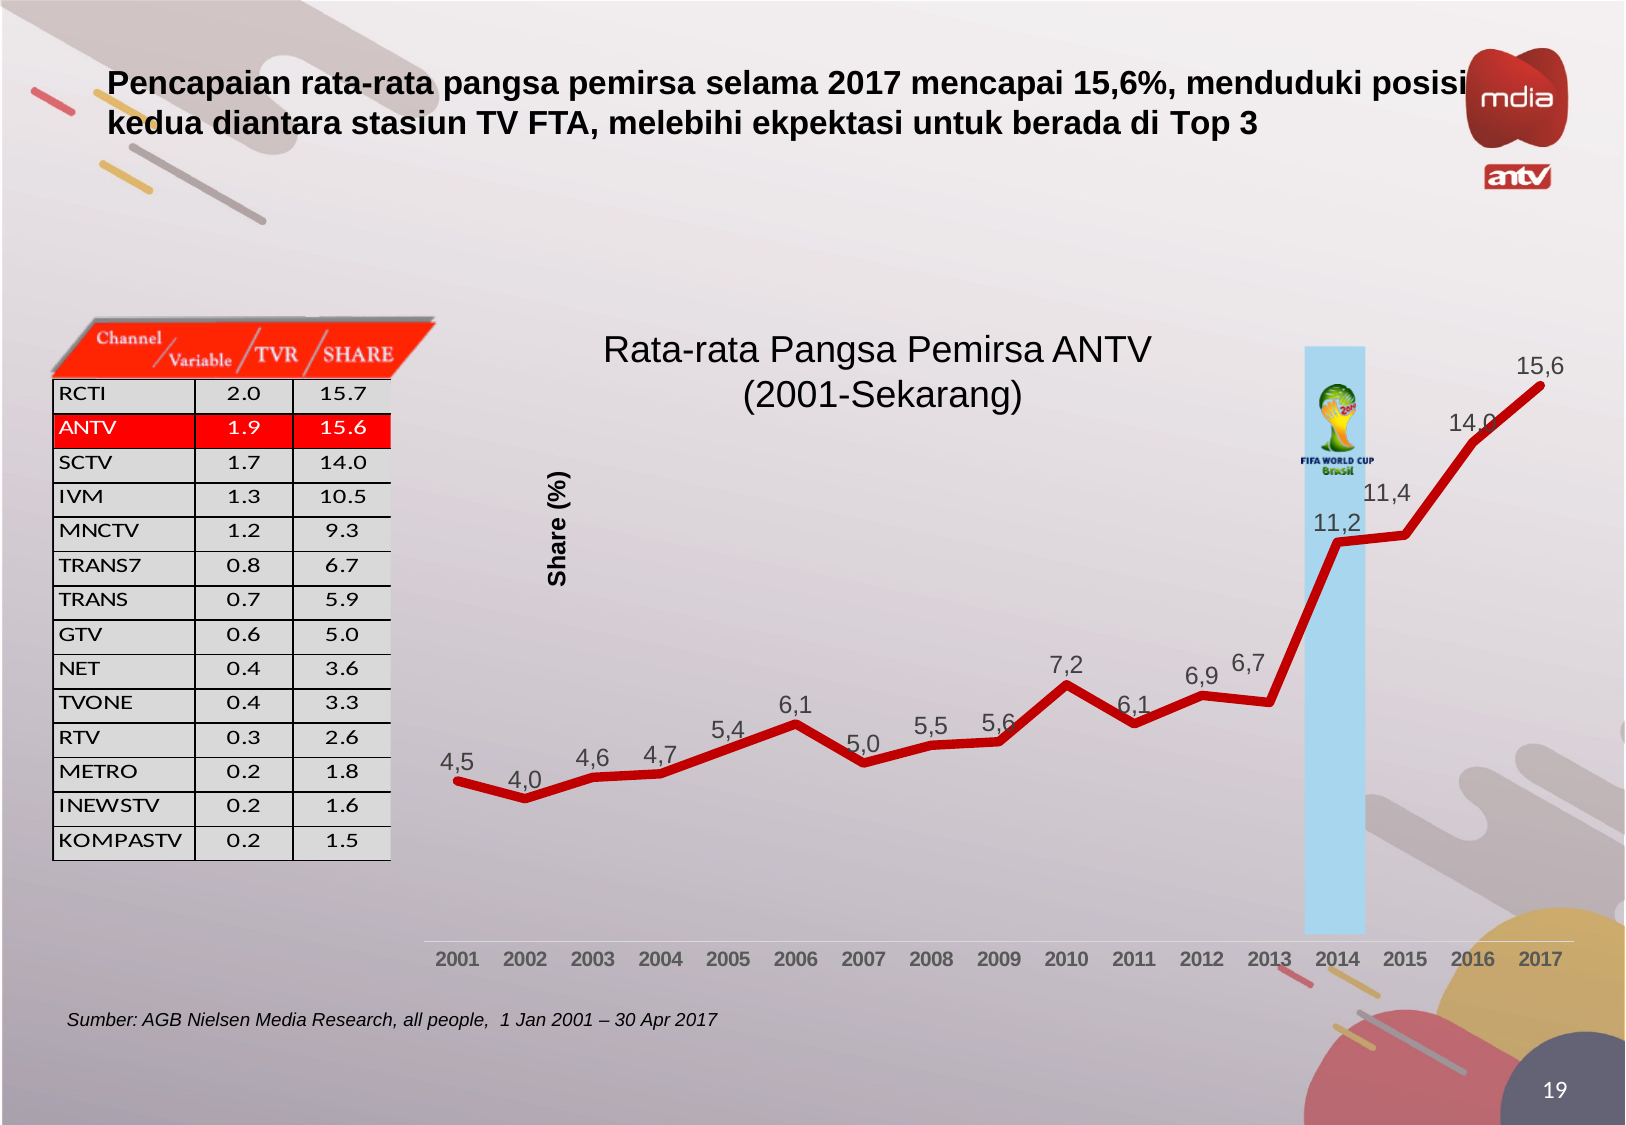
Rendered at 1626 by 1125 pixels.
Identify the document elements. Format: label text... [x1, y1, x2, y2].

slide_number 19 [1216, 1058, 1583, 1119]
text_box Pencapaian rata-rata pangsa pemirsa selama 2017 mencapai 15,6%, menduduki posisi kedua diantara stasiun TV FTA, melebihi ekpektasi untuk berada di Top 3 [92, 40, 1543, 163]
chart [399, 285, 1599, 985]
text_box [52, 378, 393, 862]
text_box Sumber: AGB Nielsen Media Research, all people, 1 Jan 2001 – 30 Apr 2017 [52, 999, 868, 1038]
picture [0, 0, 1625, 1125]
